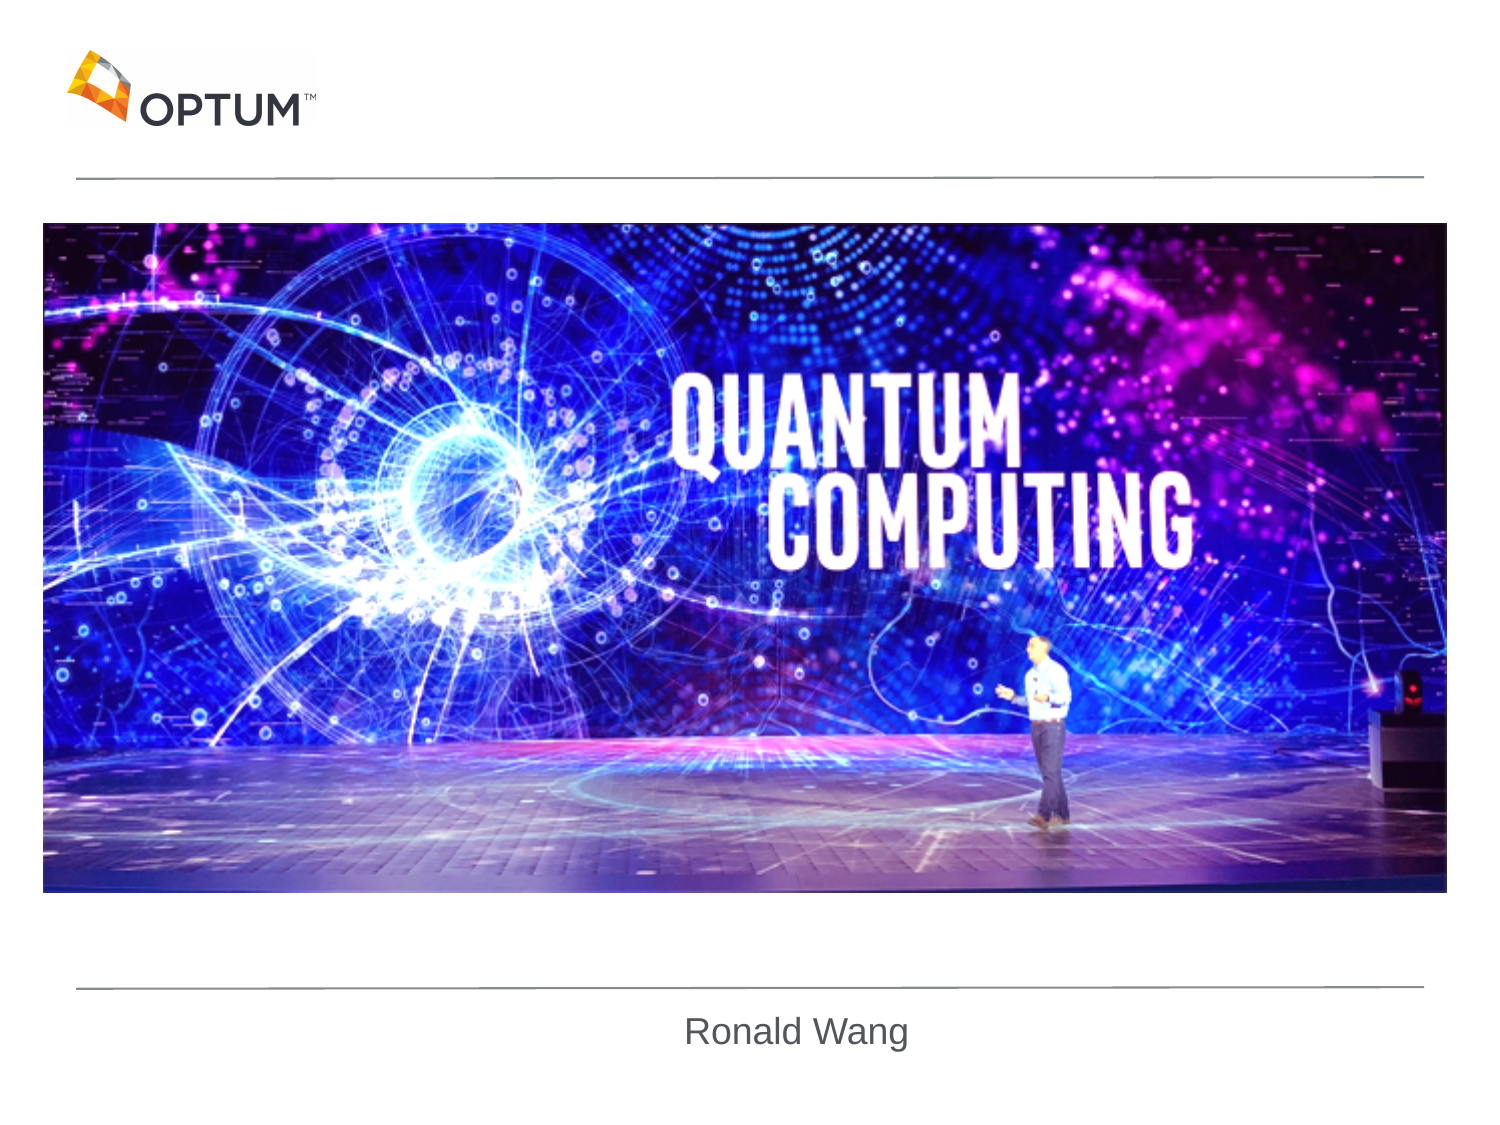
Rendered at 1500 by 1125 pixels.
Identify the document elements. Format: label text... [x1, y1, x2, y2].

picture [43, 222, 1448, 894]
picture [67, 50, 316, 126]
text_box Ronald Wang [519, 999, 950, 1080]
